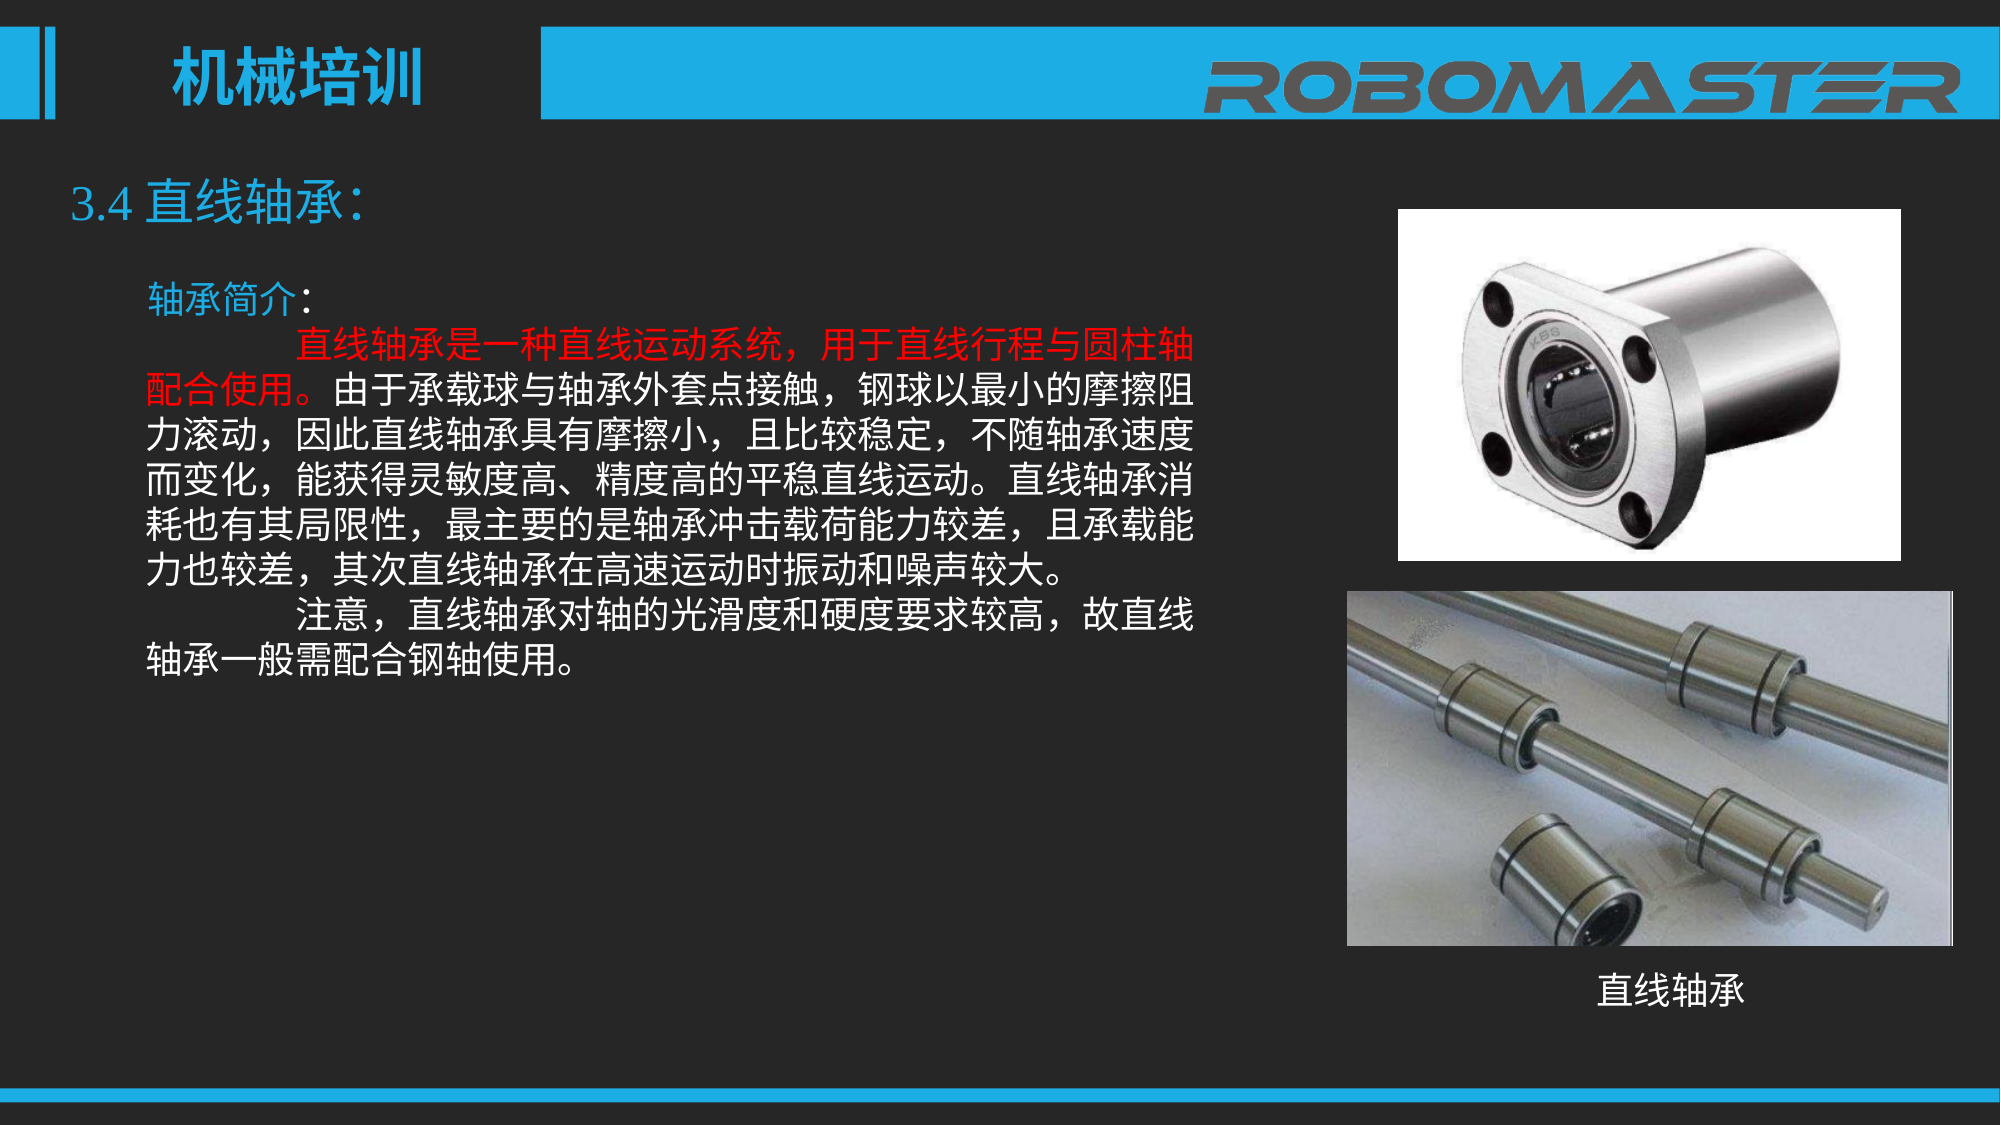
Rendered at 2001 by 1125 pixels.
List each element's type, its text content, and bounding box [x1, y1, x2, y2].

text_box 直线轴承 [1581, 959, 1838, 1020]
text_box [44, 26, 56, 121]
picture [1347, 591, 1953, 946]
text_box [0, 26, 41, 121]
text_box [540, 26, 2000, 121]
text_box 机械培训 [156, 29, 440, 121]
text_box [0, 1087, 2000, 1103]
text_box 3.4直线轴承： 轴承简介： 直线轴承是一种直线运动系统，用于直线行程与圆柱轴配合使用。由于承载球与轴承外套点接触，钢球以最小的摩擦阻力滚动，因此直线轴承具有摩擦小，且比较稳定，不随轴承速度而变化，能获得灵敏度高、精度高的平稳直线运动。直线轴承消耗也有其局限性，最主要的是轴承冲击载荷能力较差，且承载能力也较差，其次直线轴承在高速运动时振动和噪声较大。 注意，直线轴承对轴的光滑度和硬度要求较高，故直线轴承一般需配合钢轴使用。 [55, 163, 1232, 689]
picture [1201, 26, 1961, 113]
picture [1398, 209, 1902, 561]
